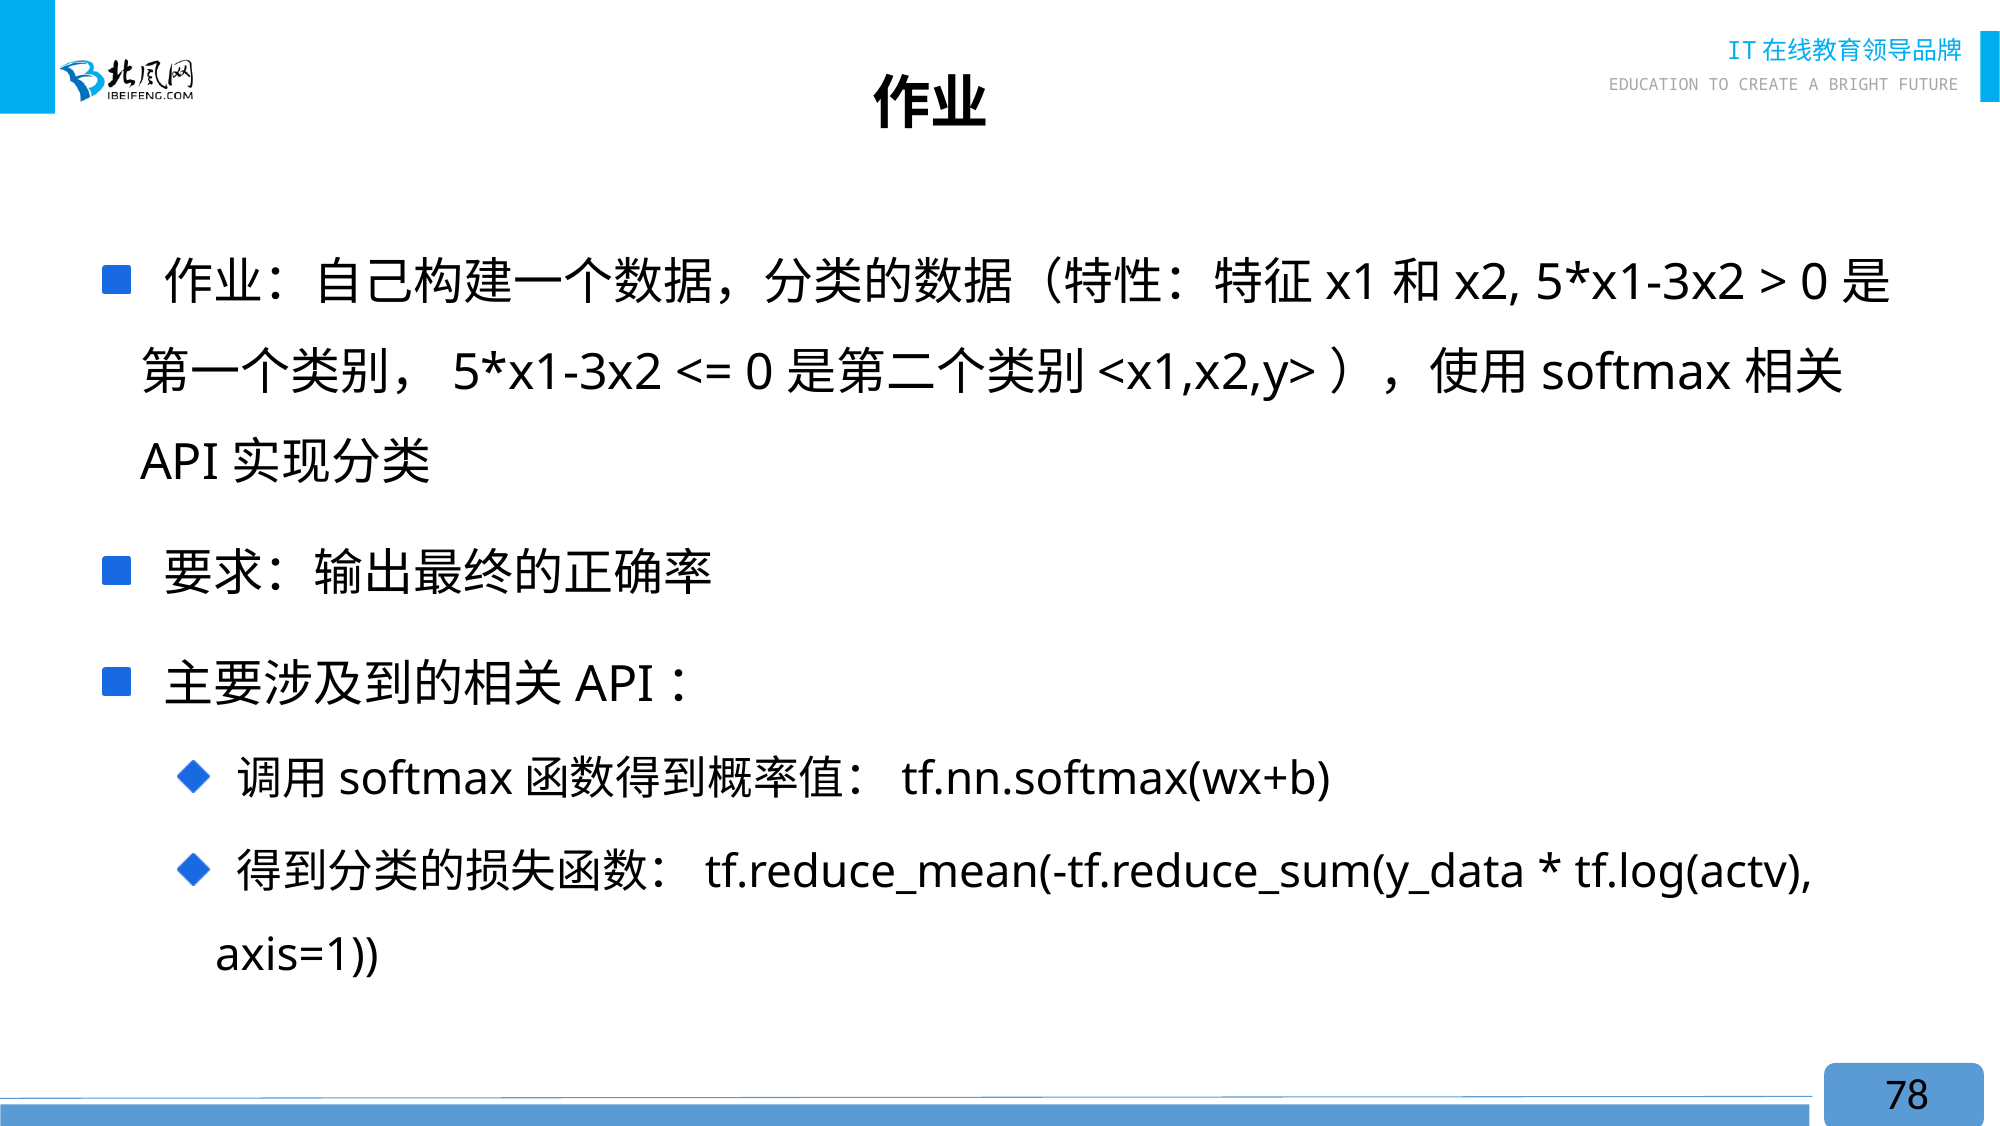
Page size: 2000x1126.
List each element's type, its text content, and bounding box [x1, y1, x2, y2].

picture [177, 760, 210, 793]
picture [177, 853, 210, 886]
title 作业 [255, 42, 1606, 167]
picture [56, 54, 198, 103]
list 作业：自己构建一个数据，分类的数据（特性：特征x1和x2, 5*x1-3x2 > 0是第一个类别，5*x1-3x2 <= 0是第二个类别<x1,x2,y>），使用softmax相关API实现分类 要求：输出最终的正确率 主要涉及到的相关API： 调用softmax函数得到概率值：tf.nn.softmax(wx+b) 得到分类的损失函数：tf.reduce_mean(-tf.reduce_sum(y_data * tf.log(actv), axis=1)) [87, 212, 1922, 1028]
picture [102, 667, 131, 696]
picture [102, 265, 131, 294]
picture [102, 556, 131, 585]
